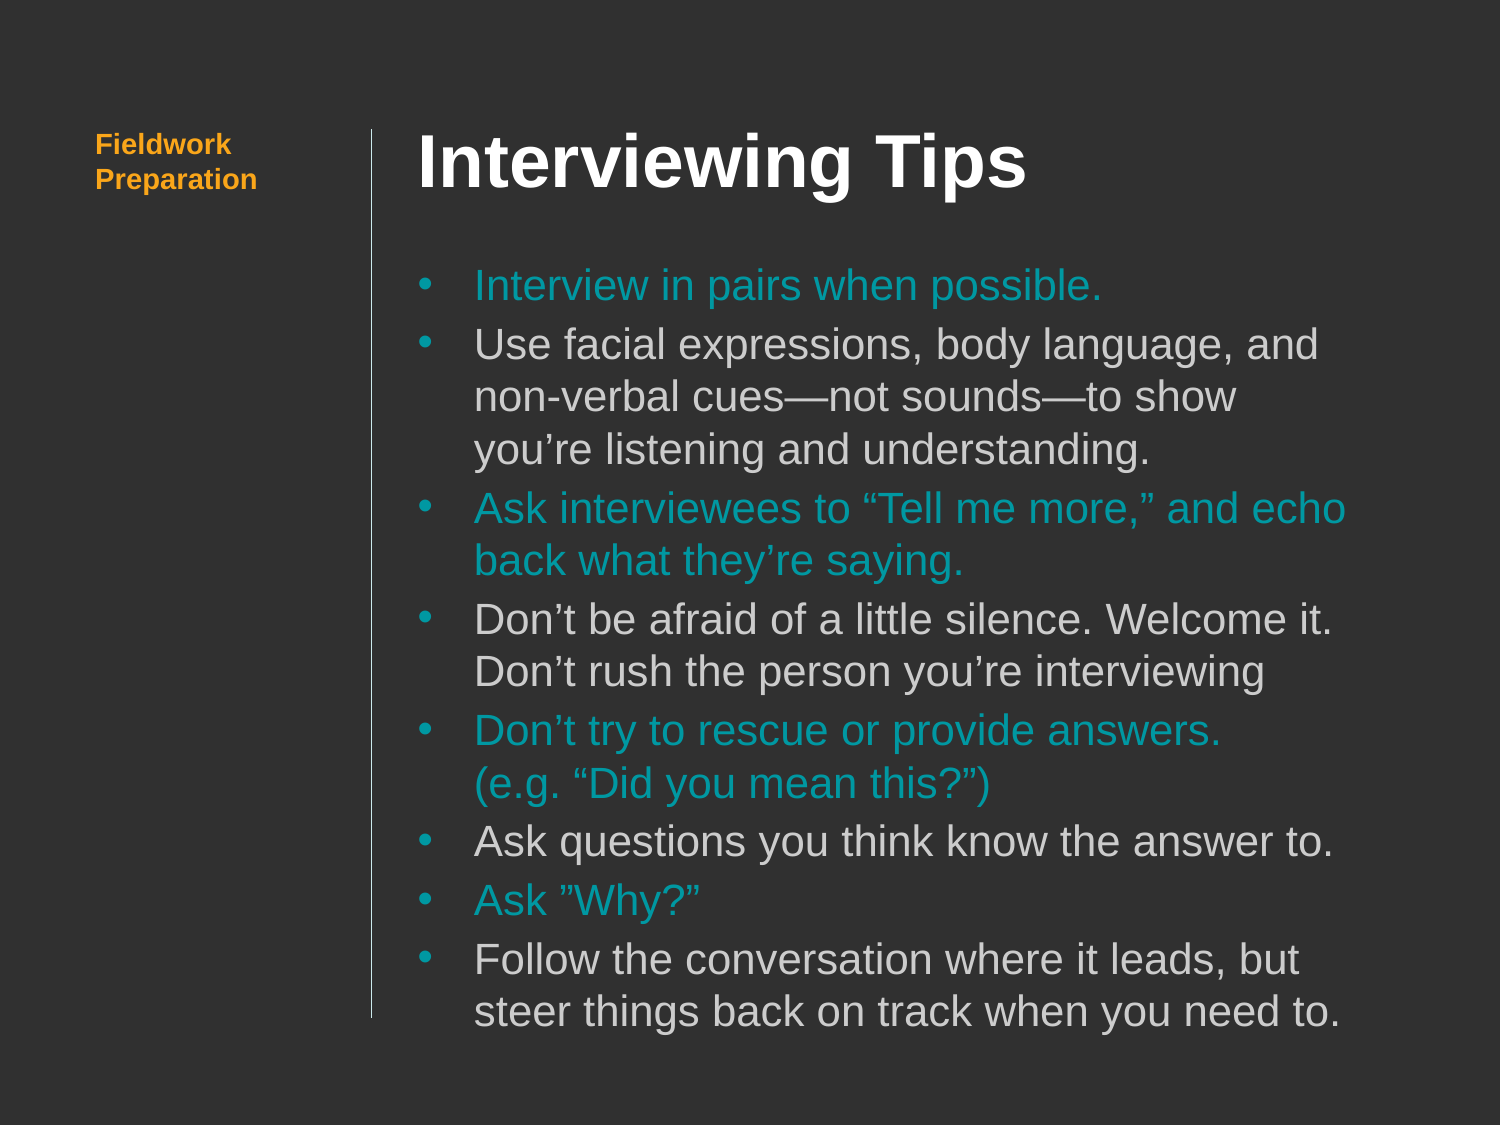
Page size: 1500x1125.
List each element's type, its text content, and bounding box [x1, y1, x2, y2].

title Interviewing Tips [402, 96, 1450, 224]
list Interview in pairs when possible. Use facial expressions, body language, and non-verbal cues—not sounds—to show you’re listening and understanding. Ask interviewees to “Tell me more,” and echo back what they’re saying. Don’t be afraid of a little silence. Welcome it. Don’t rush the person you’re interviewing Don’t try to rescue or provide answers. (e.g. “Did you mean this?”) Ask questions you think know the answer to. Ask ”Why?” Follow the conversation where it leads, but steer things back on track when you need to. [402, 241, 1366, 1019]
text_box Fieldwork Preparation [80, 109, 350, 210]
